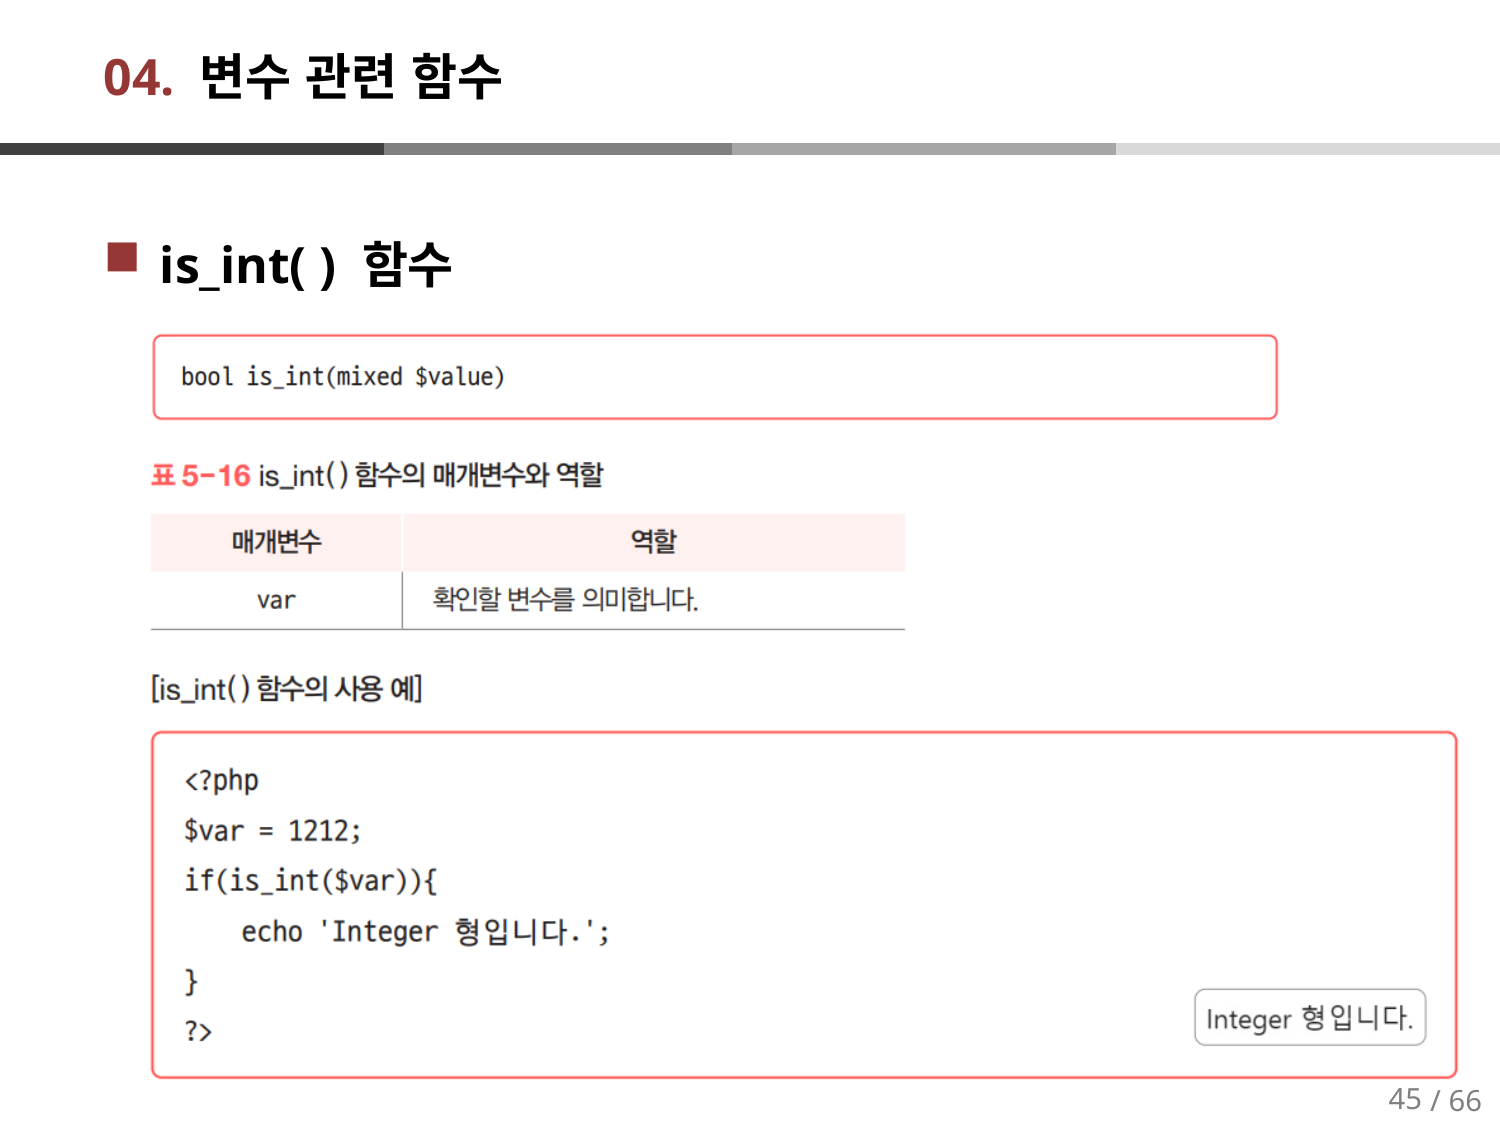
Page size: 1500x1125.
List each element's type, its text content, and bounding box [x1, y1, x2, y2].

title 04. 변수 관련 함수 [88, 30, 1211, 121]
list is_int( ) 함수 [88, 196, 1436, 1083]
picture [147, 325, 1282, 426]
picture [147, 672, 1465, 1083]
picture [147, 455, 909, 634]
